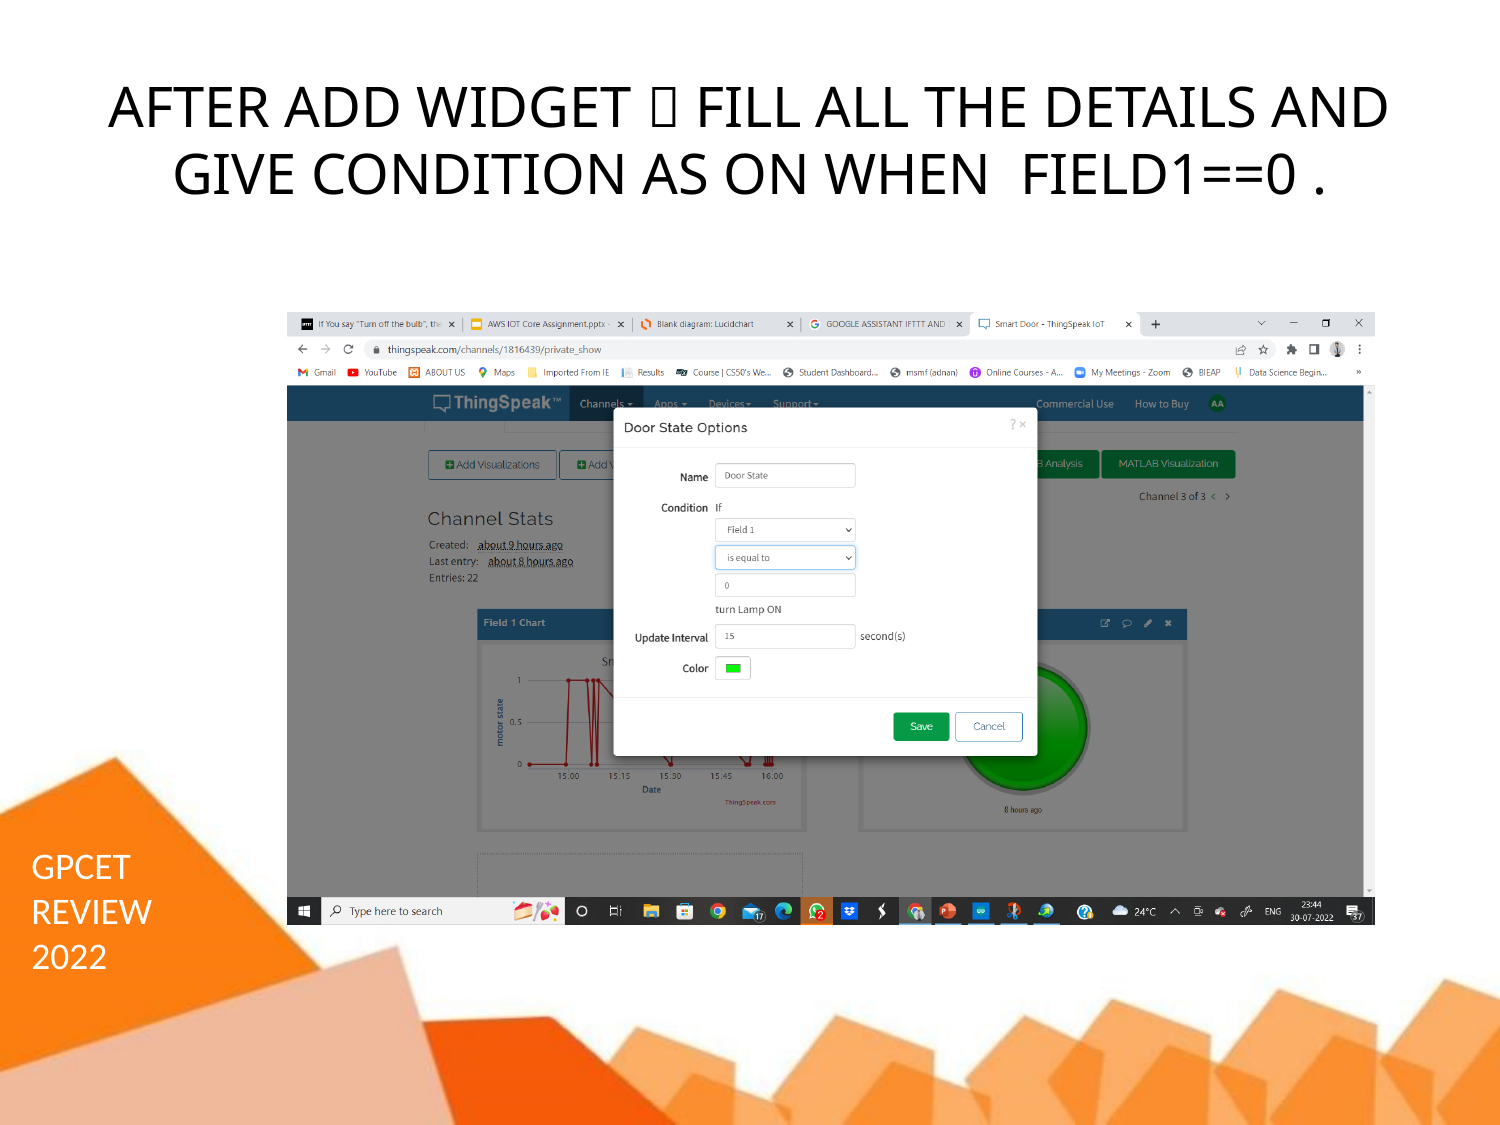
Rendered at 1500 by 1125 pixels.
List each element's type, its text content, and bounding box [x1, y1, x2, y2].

title AFTER ADD WIDGET  FILL ALL THE DETAILS AND GIVE CONDITION AS ON WHEN FIELD1==0 . [75, 45, 1425, 233]
picture [0, 0, 1500, 1125]
text_box GPCET REVIEW 2022 [23, 834, 210, 985]
